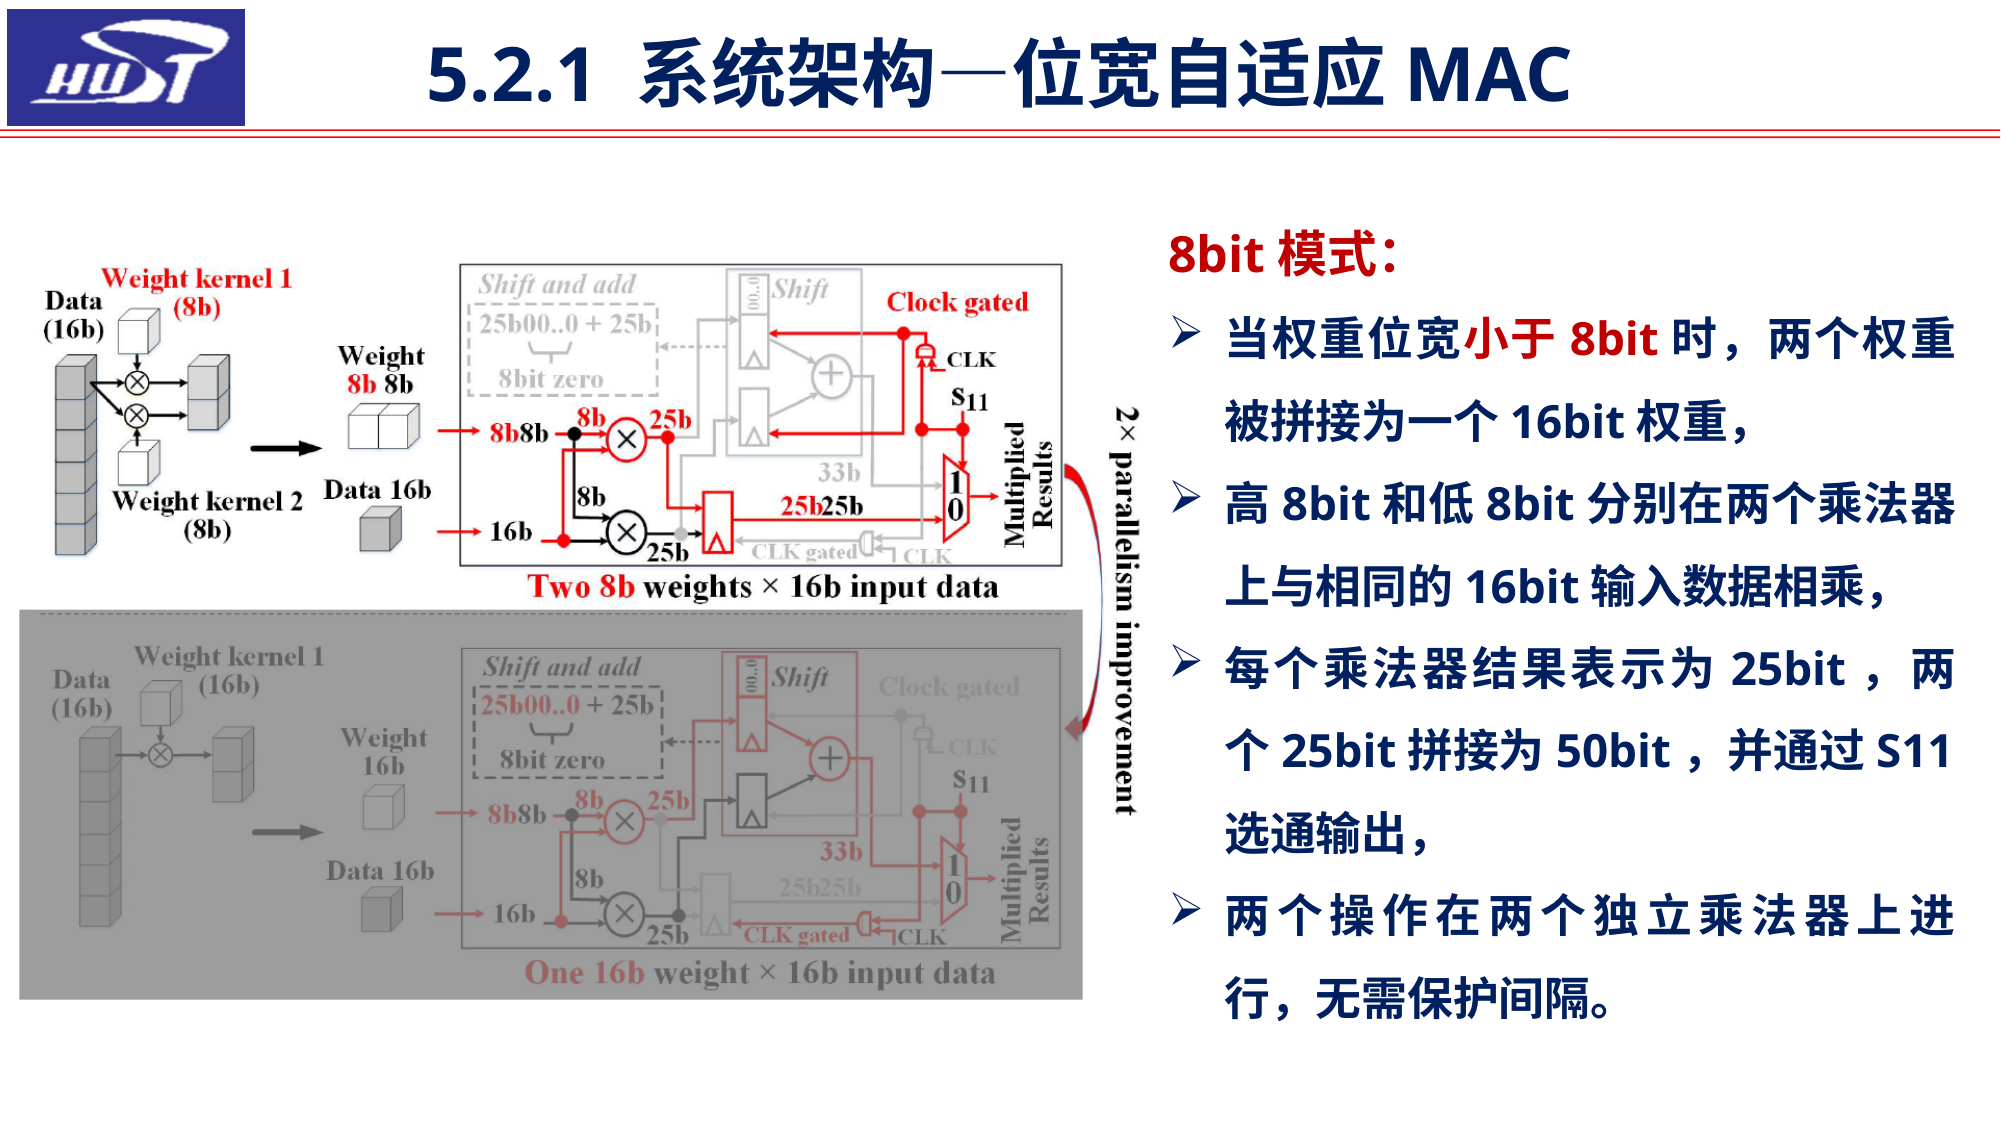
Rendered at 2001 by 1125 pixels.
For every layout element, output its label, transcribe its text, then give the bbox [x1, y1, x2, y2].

text_box 8bit模式： 当权重位宽小于8bit时，两个权重被拼接为一个16bit权重， 高8bit和低8bit分别在两个乘法器上与相同的16bit输入数据相乘， 每个乘法器结果表示为25bit，两个25bit拼接为50bit，并通过S11选通输出， 两个操作在两个独立乘法器上进行，无需保护间隔。 [1153, 185, 1971, 1032]
picture [19, 219, 1178, 1007]
picture [7, 9, 245, 19]
text_box 5.2.1 系统架构—位宽自适应MAC [0, 19, 2000, 124]
